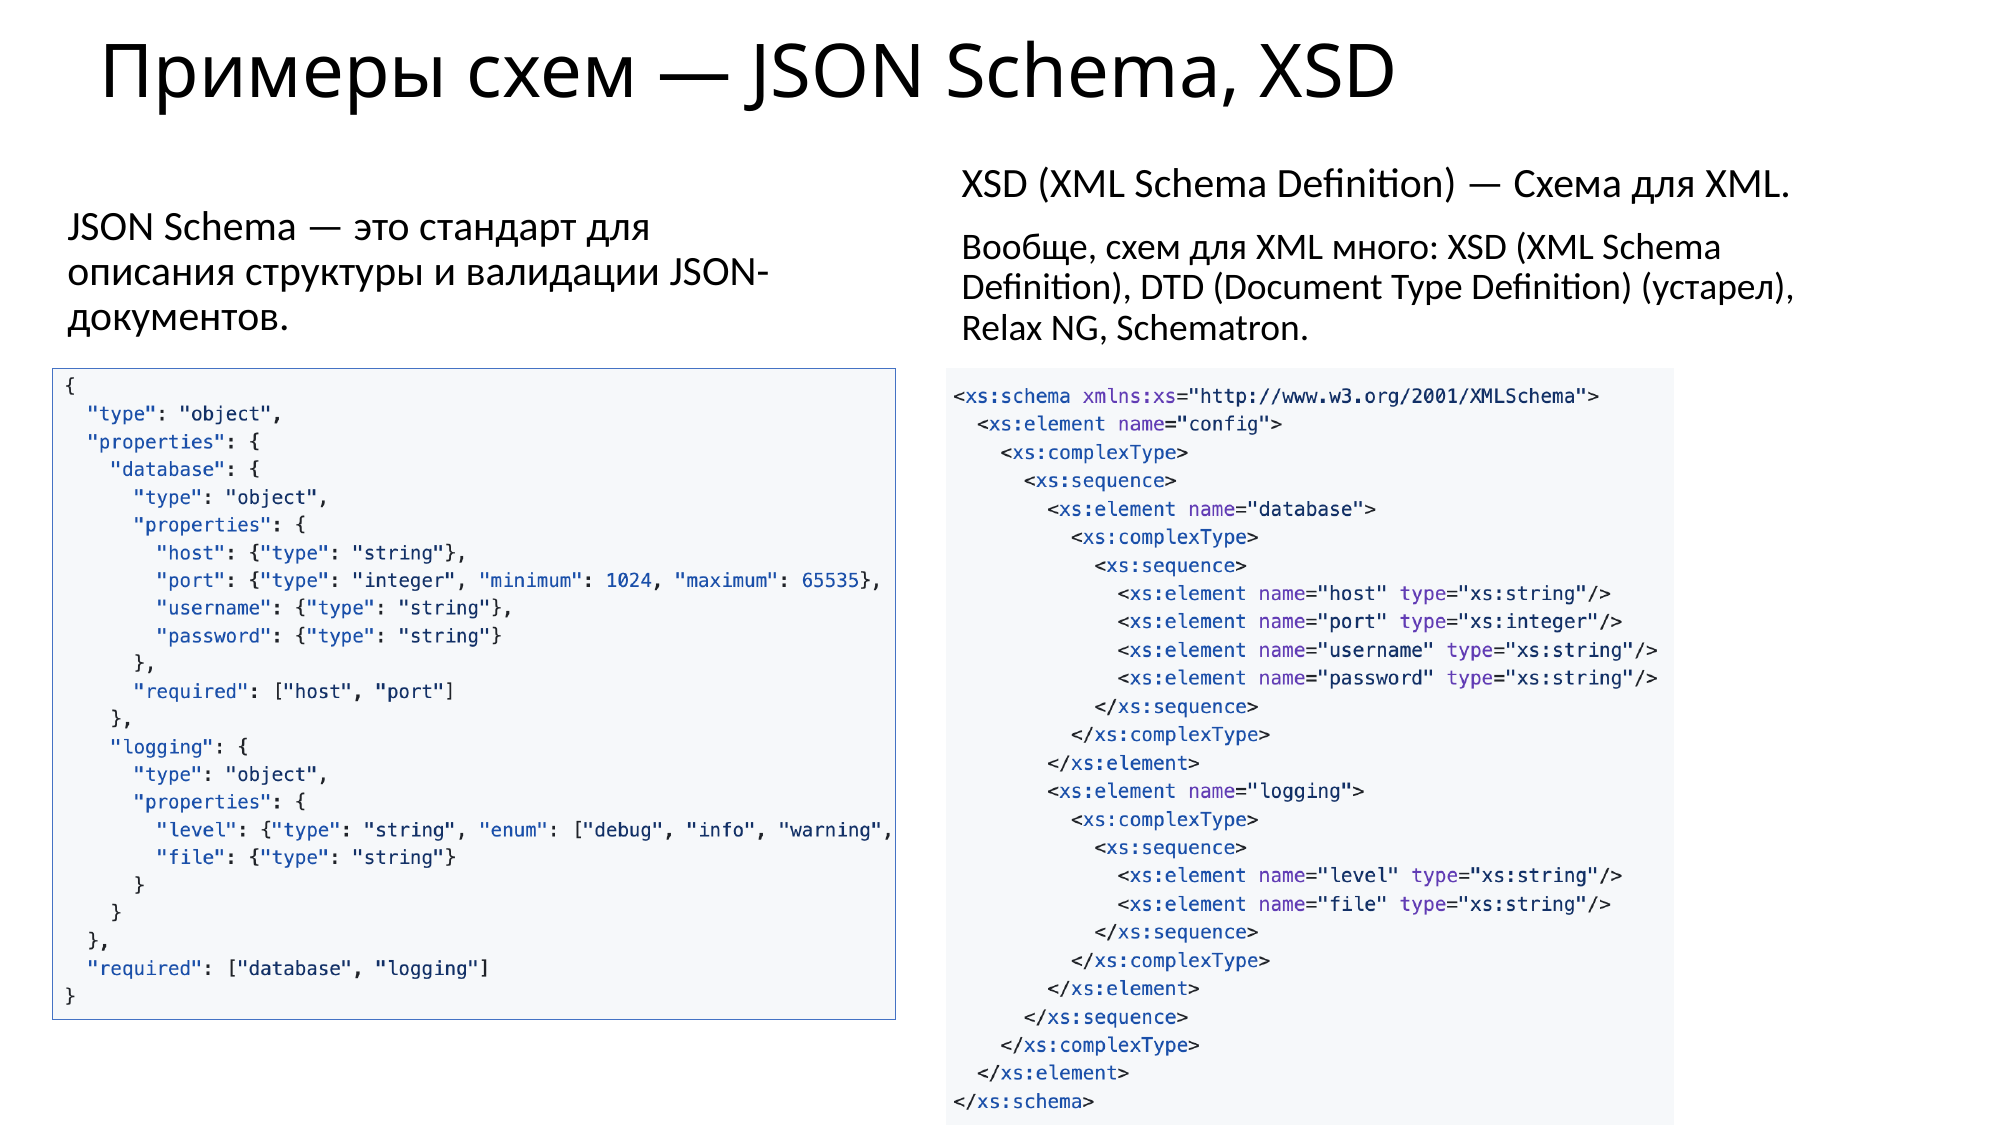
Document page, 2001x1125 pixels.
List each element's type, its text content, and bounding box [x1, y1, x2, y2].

text_box XSD (XML Schema Definition) — Схема для XML. Вообще, схем для XML много: XSD (XML Schema Definition), DTD (Document Type Definition) (устарел), Relax NG, Schematron. [946, 153, 1899, 369]
list JSON Schema — это стандарт для описания структуры и валидации JSON-документов. [52, 197, 811, 348]
picture [946, 367, 1674, 1125]
title Примеры схем — JSON Schema, XSD [84, 25, 1810, 122]
picture [52, 367, 896, 1020]
